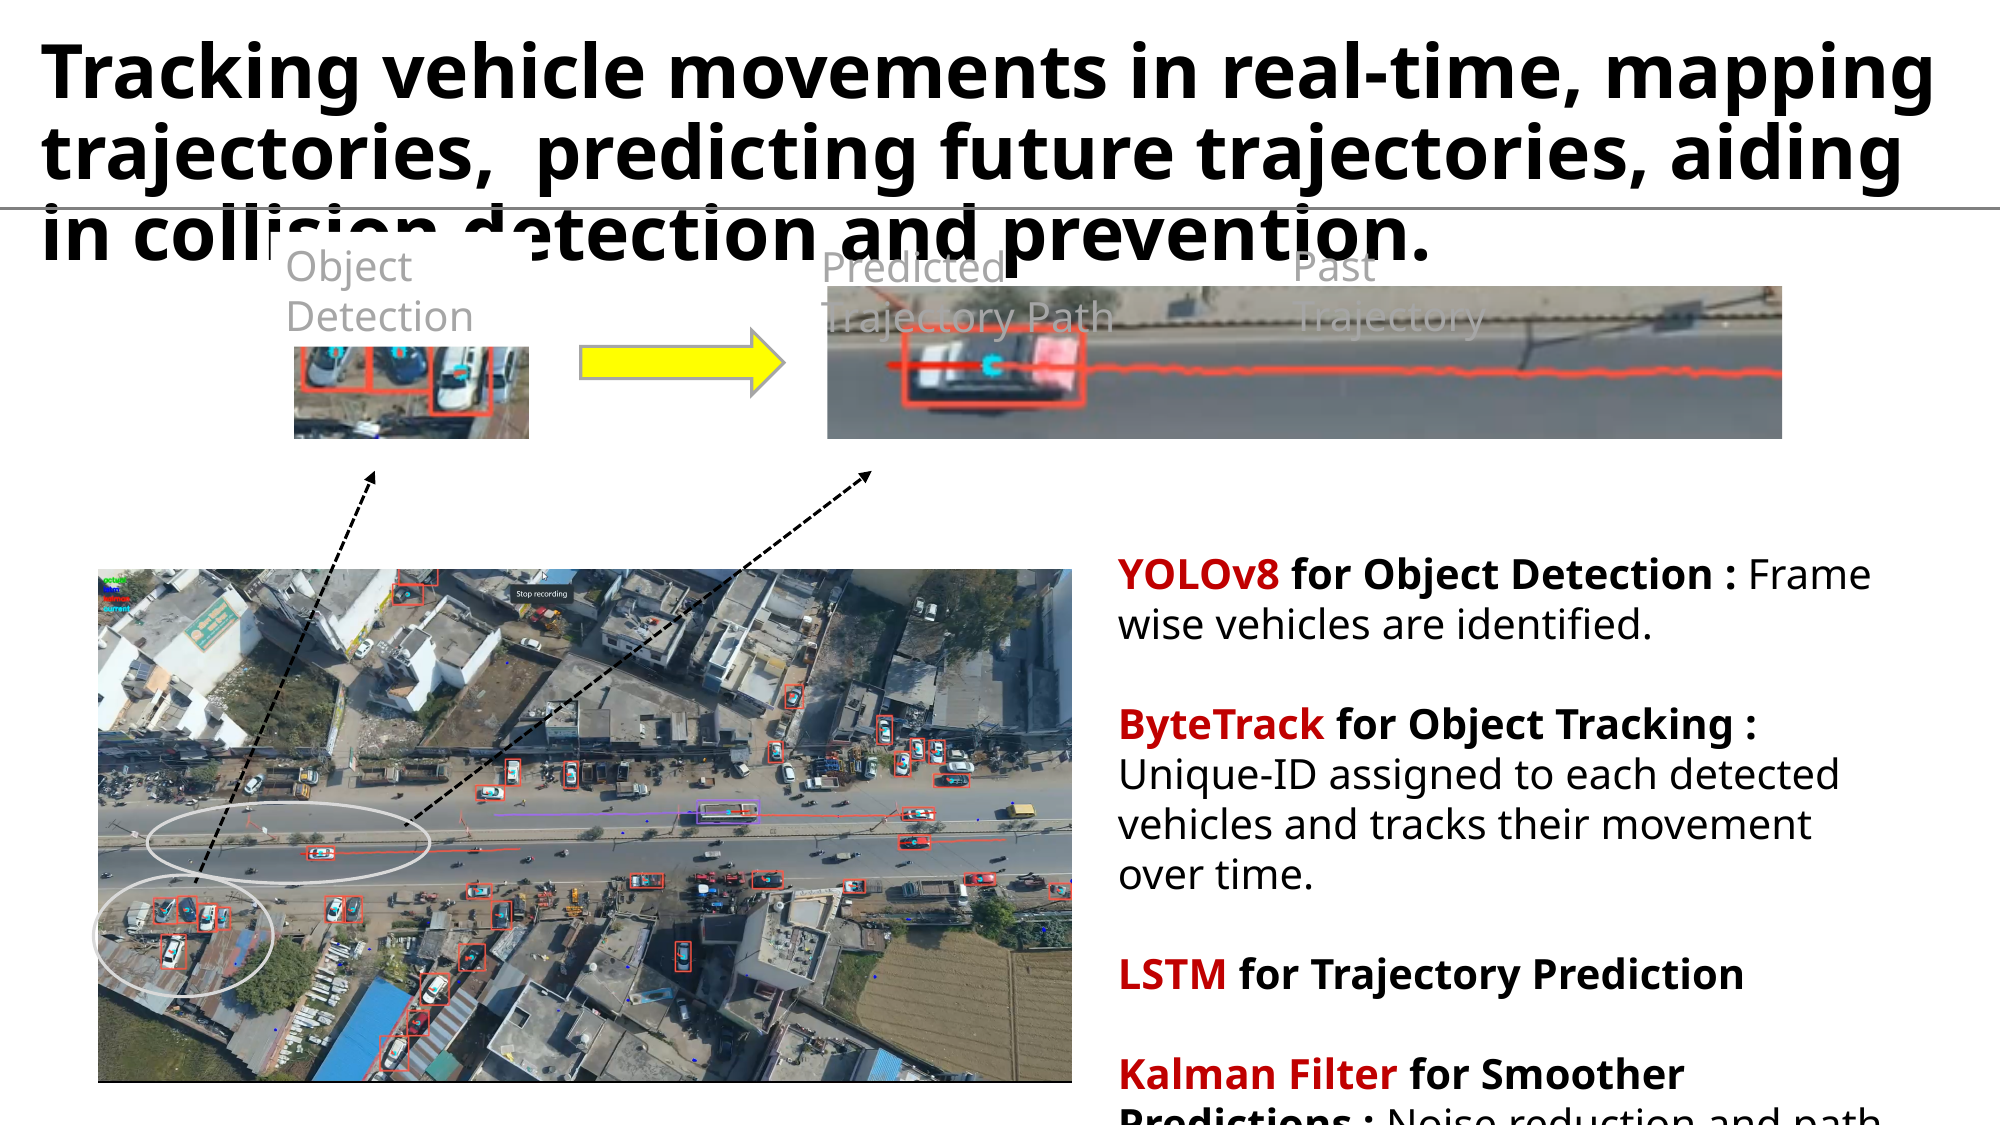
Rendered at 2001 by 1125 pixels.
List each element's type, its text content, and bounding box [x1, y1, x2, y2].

picture [826, 286, 1783, 439]
text_box Tracking vehicle movements in real-time, mapping trajectories, predicting future trajectories, aiding in collision detection and prevention. [25, 210, 1975, 232]
text_box Tracking vehicle movements in real-time, mapping trajectories, predicting future trajectories, aiding in collision detection and prevention. [25, 26, 1975, 207]
text_box YOLOv8 for Object Detection : Frame wise vehicles are identified. ByteTrack for Object Tracking : Unique-ID assigned to each detected vehicles and tracks their movement over time. LSTM for Trajectory Prediction Kalman Filter for Smoother Predictions : Noise reduction and path refinement. [1103, 540, 1924, 1125]
text_box [91, 917, 96, 955]
text_box Object Detection [270, 231, 532, 347]
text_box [194, 470, 376, 884]
text_box Past Trajectory [1277, 231, 1514, 286]
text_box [96, 567, 1073, 1084]
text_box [404, 470, 873, 827]
text_box Predicted Trajectory Path [805, 233, 1194, 349]
picture [293, 286, 529, 439]
text_box [579, 326, 787, 399]
